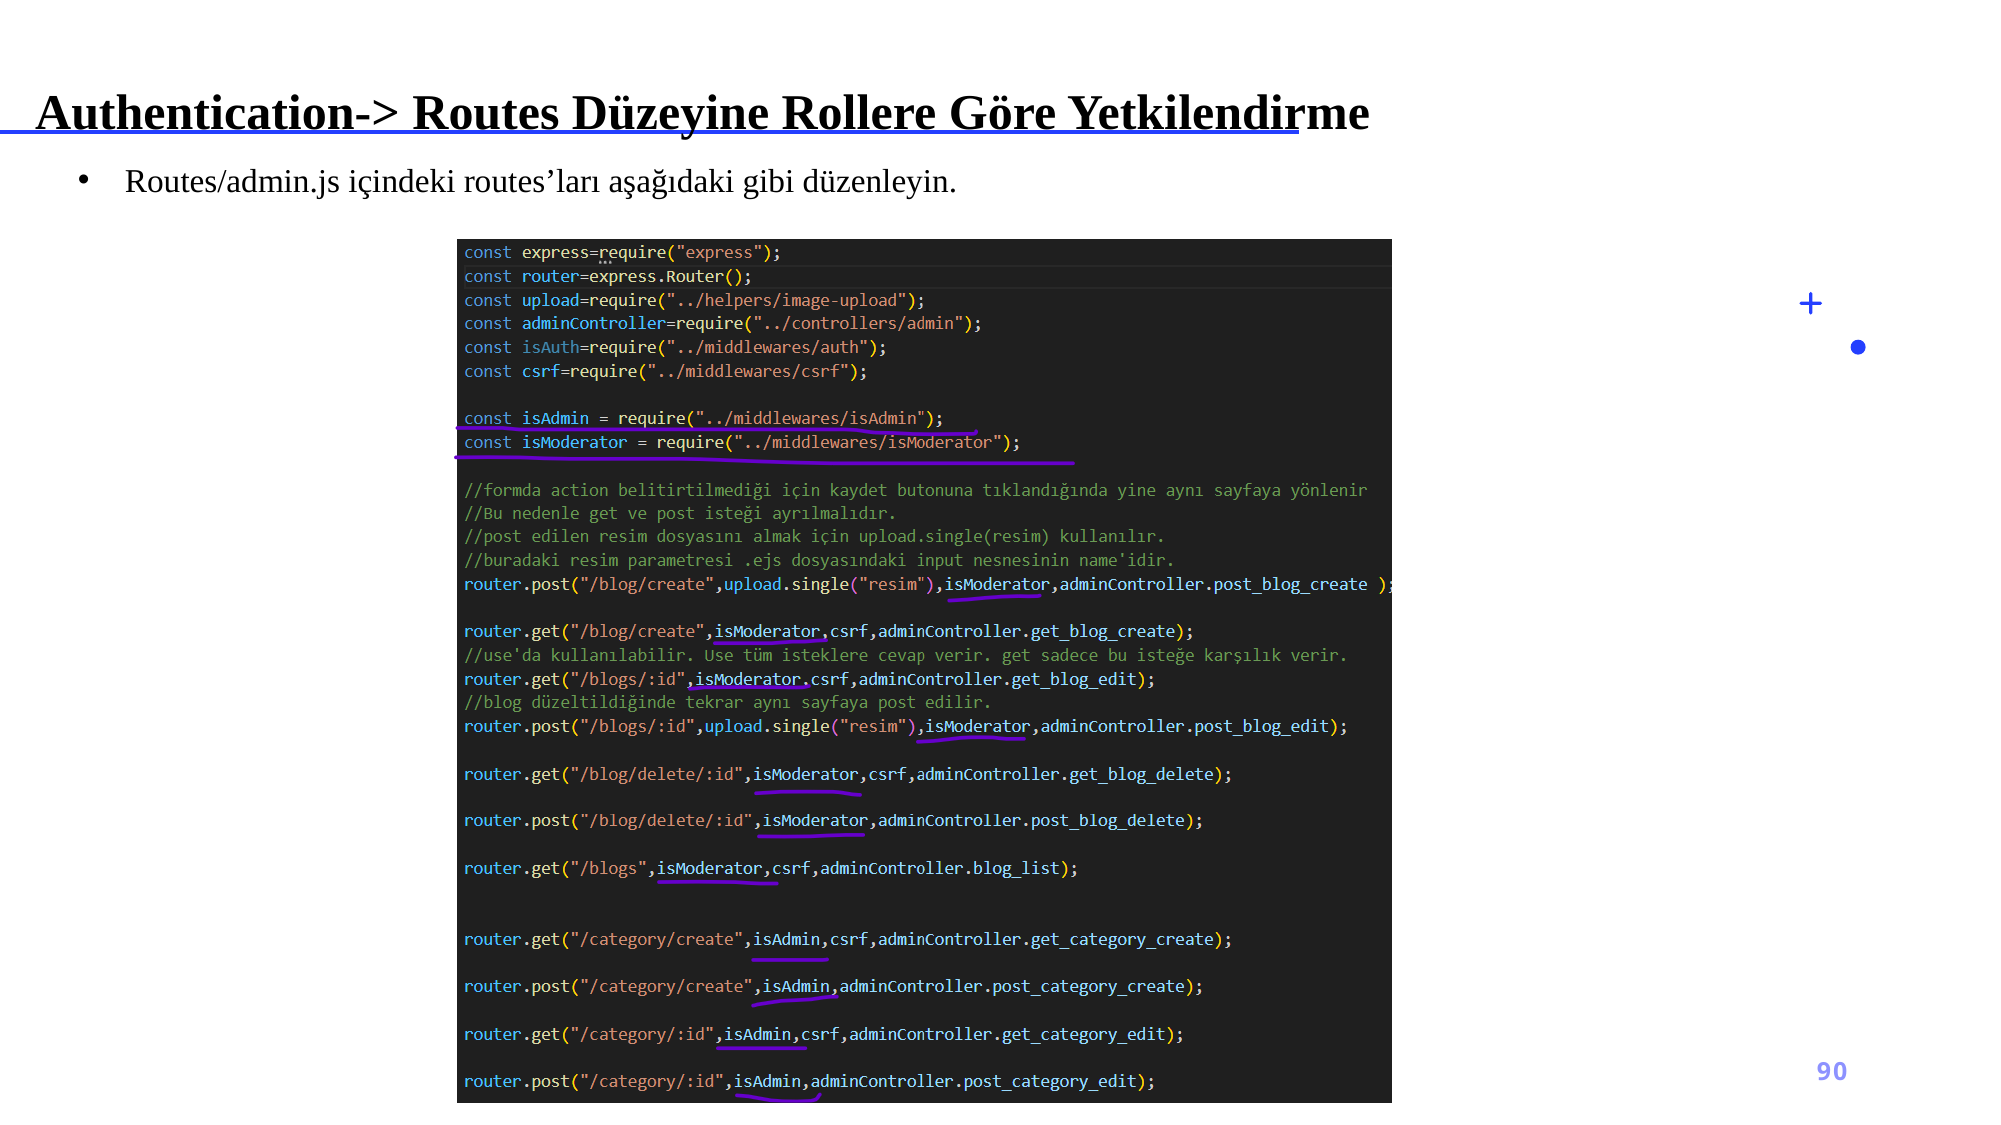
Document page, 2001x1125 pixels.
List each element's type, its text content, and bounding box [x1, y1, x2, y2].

slide_number 90 [1412, 1042, 1863, 1103]
title Authentication-> Routes Düzeyine Rollere Göre Yetkilendirme [20, 53, 1926, 148]
picture [453, 239, 1392, 1103]
list Routes/admin.js içindeki routes’ları aşağıdaki gibi düzenleyin. [62, 148, 1863, 1010]
